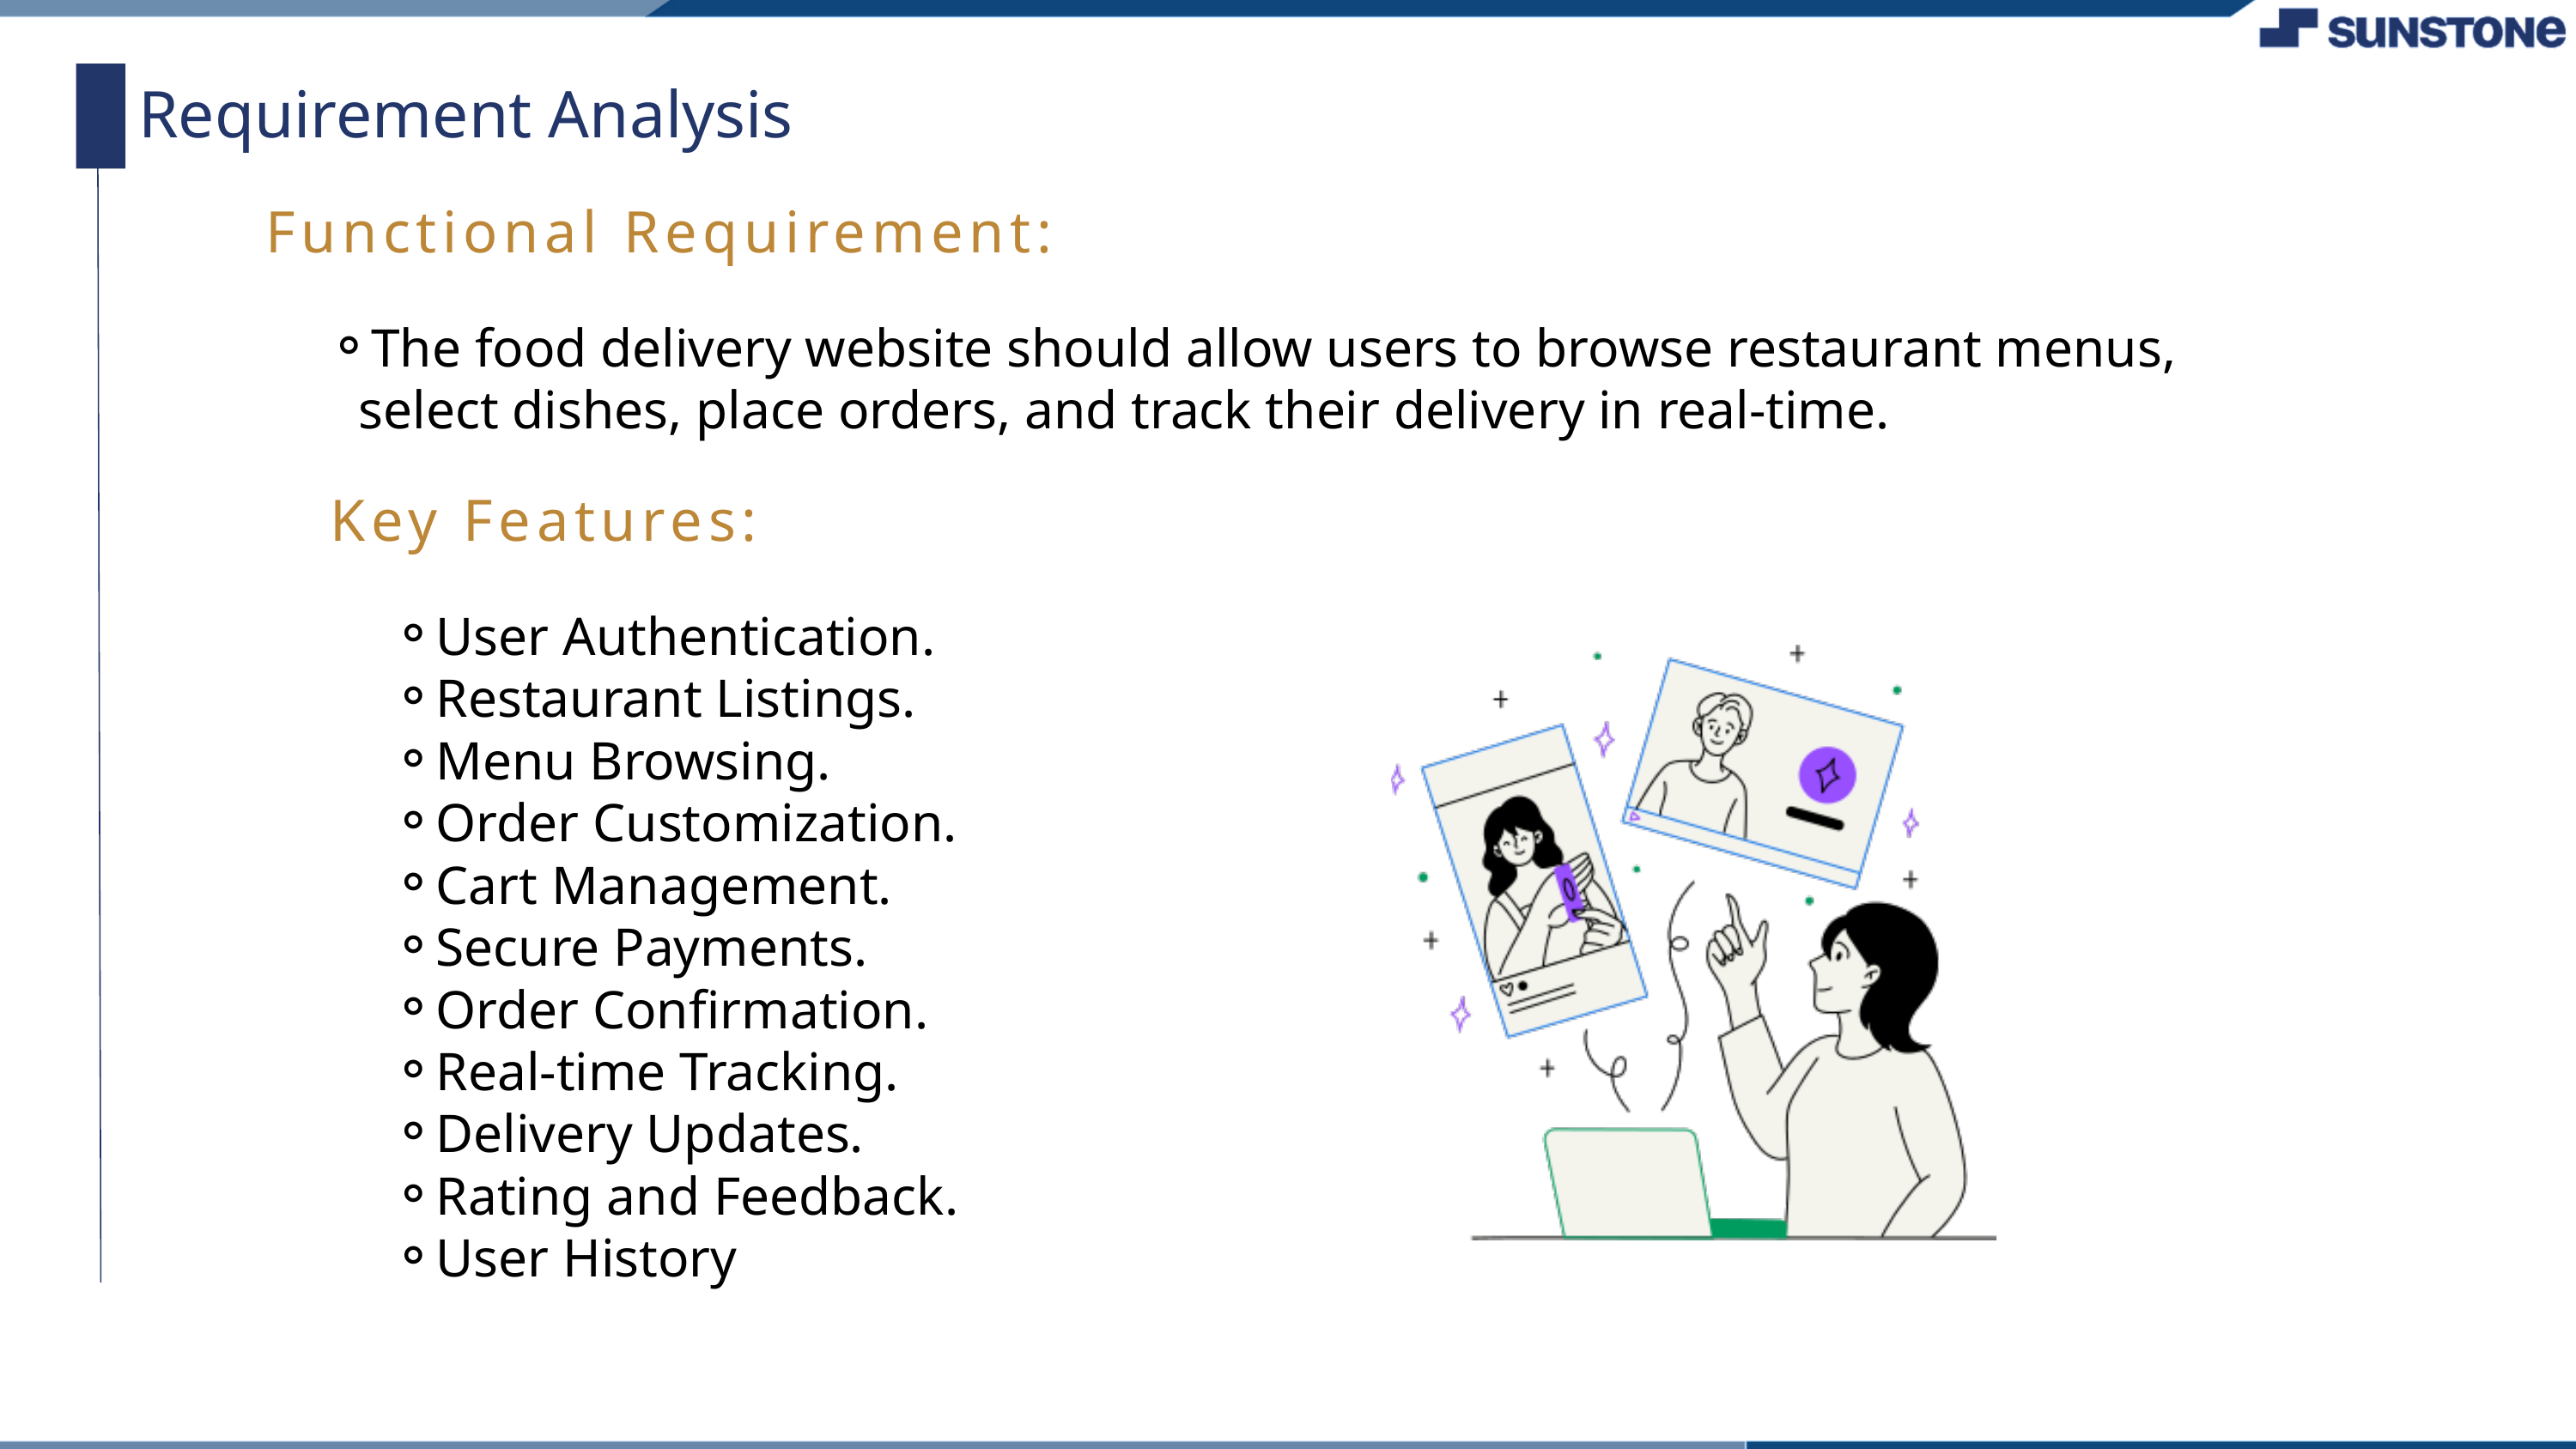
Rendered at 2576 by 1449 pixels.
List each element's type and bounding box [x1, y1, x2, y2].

text_box [0, 0, 2576, 1449]
text_box [1391, 645, 1997, 1240]
